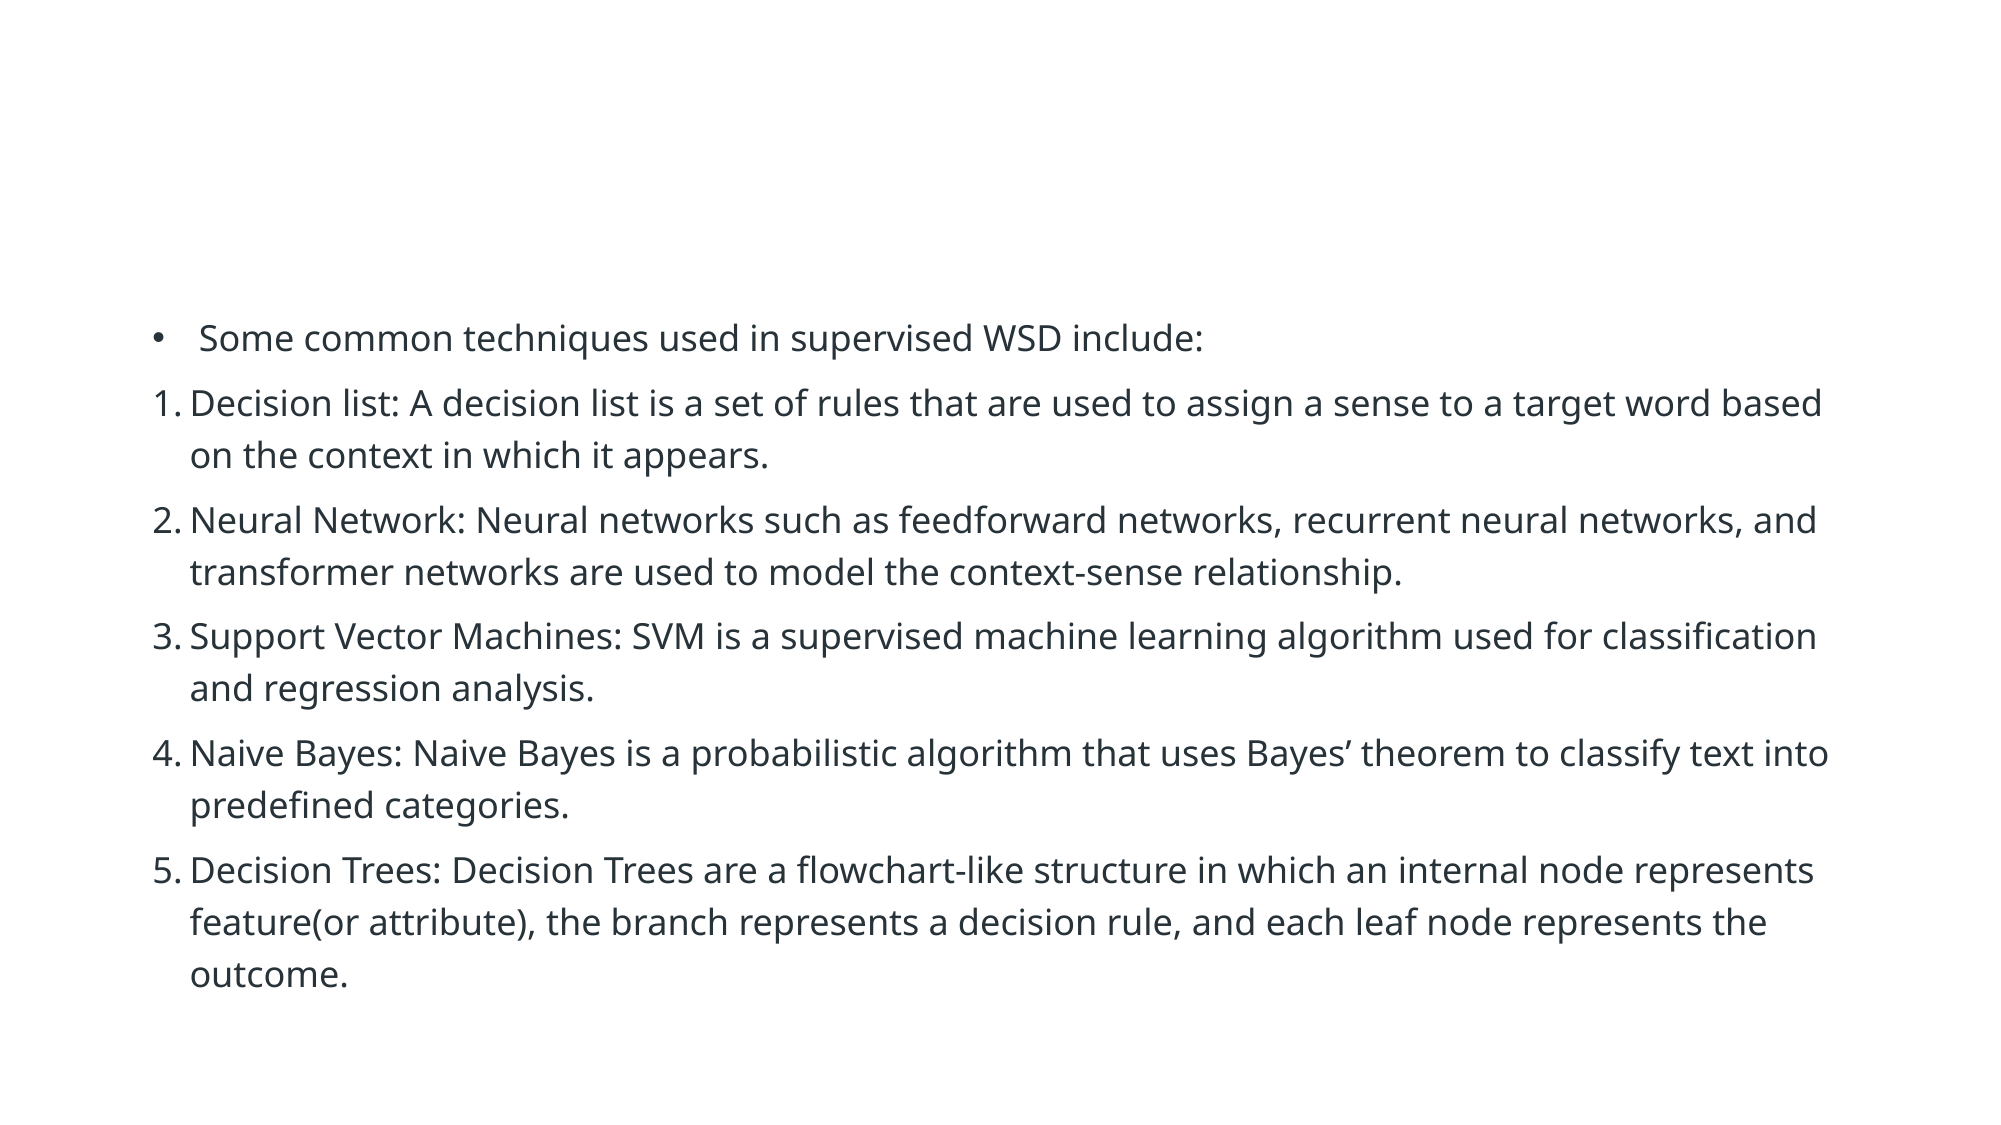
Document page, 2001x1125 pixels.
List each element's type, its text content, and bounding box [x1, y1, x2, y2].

list Some common techniques used in supervised WSD include: Decision list: A decision list is a set of rules that are used to assign a sense to a target word based on the context in which it appears. Neural Network: Neural networks such as feedforward networks, recurrent neural networks, and transformer networks are used to model the context-sense relationship. Support Vector Machines: SVM is a supervised machine learning algorithm used for classification and regression analysis. Naive Bayes: Naive Bayes is a probabilistic algorithm that uses Bayes’ theorem to classify text into predefined categories. Decision Trees: Decision Trees are a flowchart-like structure in which an internal node represents feature(or attribute), the branch represents a decision rule, and each leaf node represents the outcome. [137, 299, 1863, 1014]
